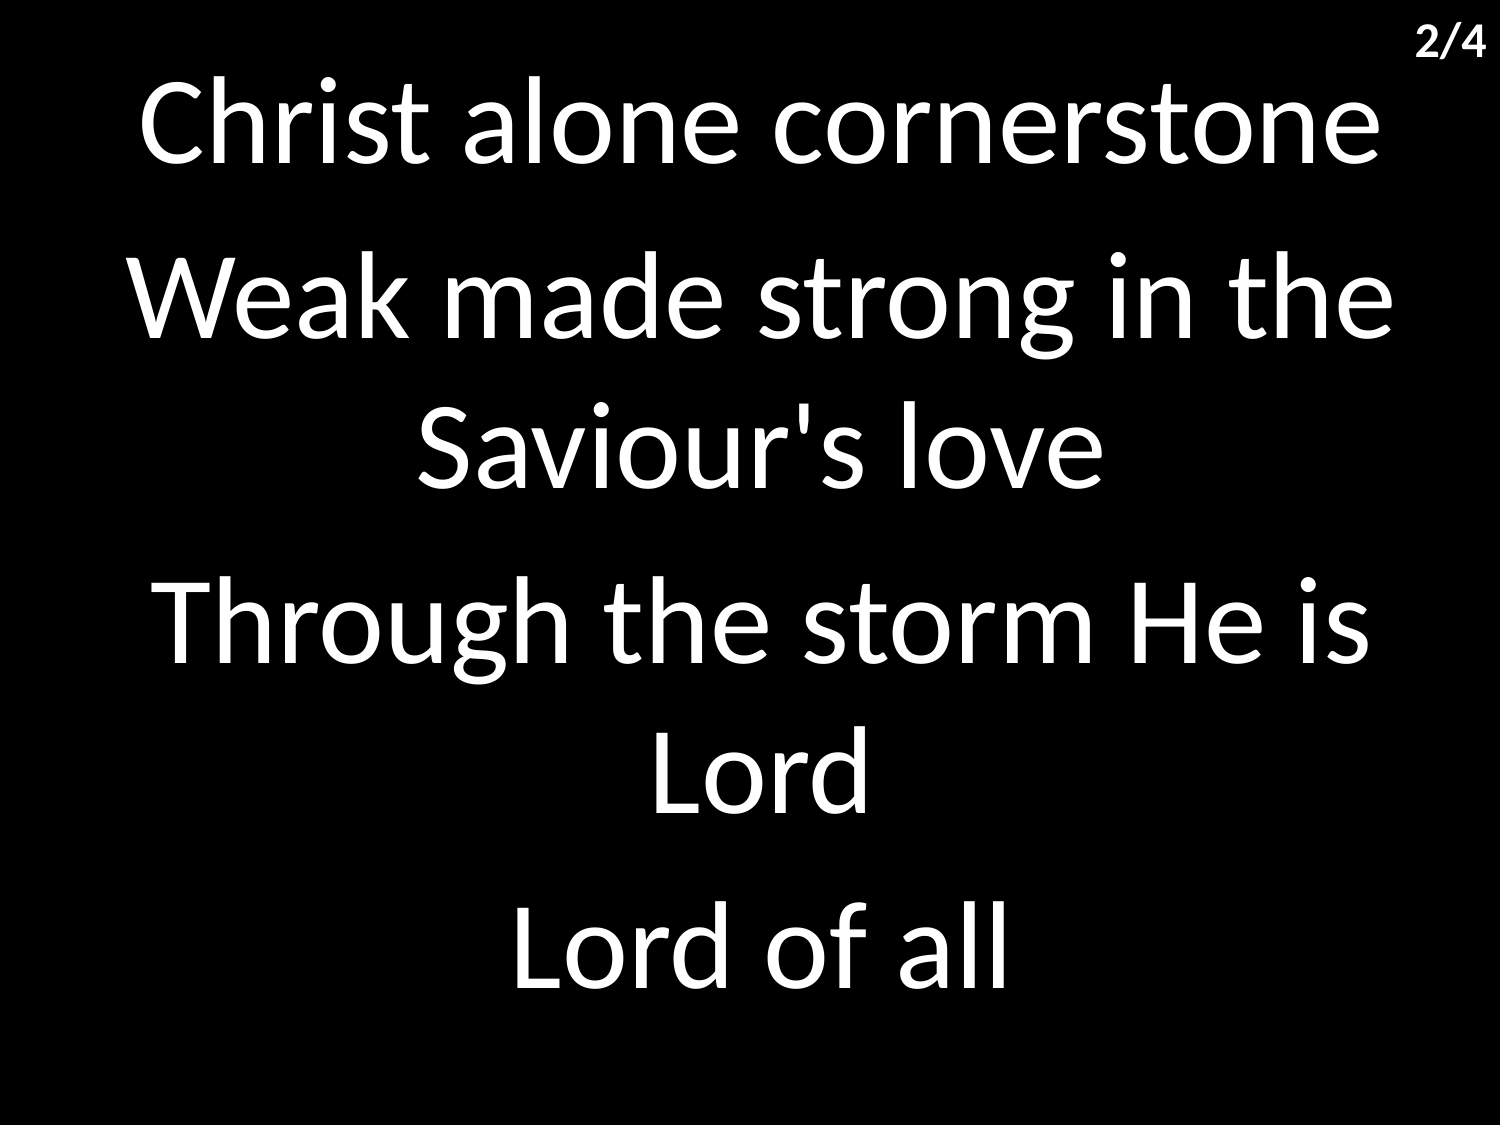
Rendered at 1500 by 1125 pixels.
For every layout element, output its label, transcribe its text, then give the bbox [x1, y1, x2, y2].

text_box 2/4 [1399, 0, 1500, 75]
subtitle Christ alone cornerstone Weak made strong in the Saviour's love Through the storm He is Lord Lord of all [53, 30, 1471, 1094]
